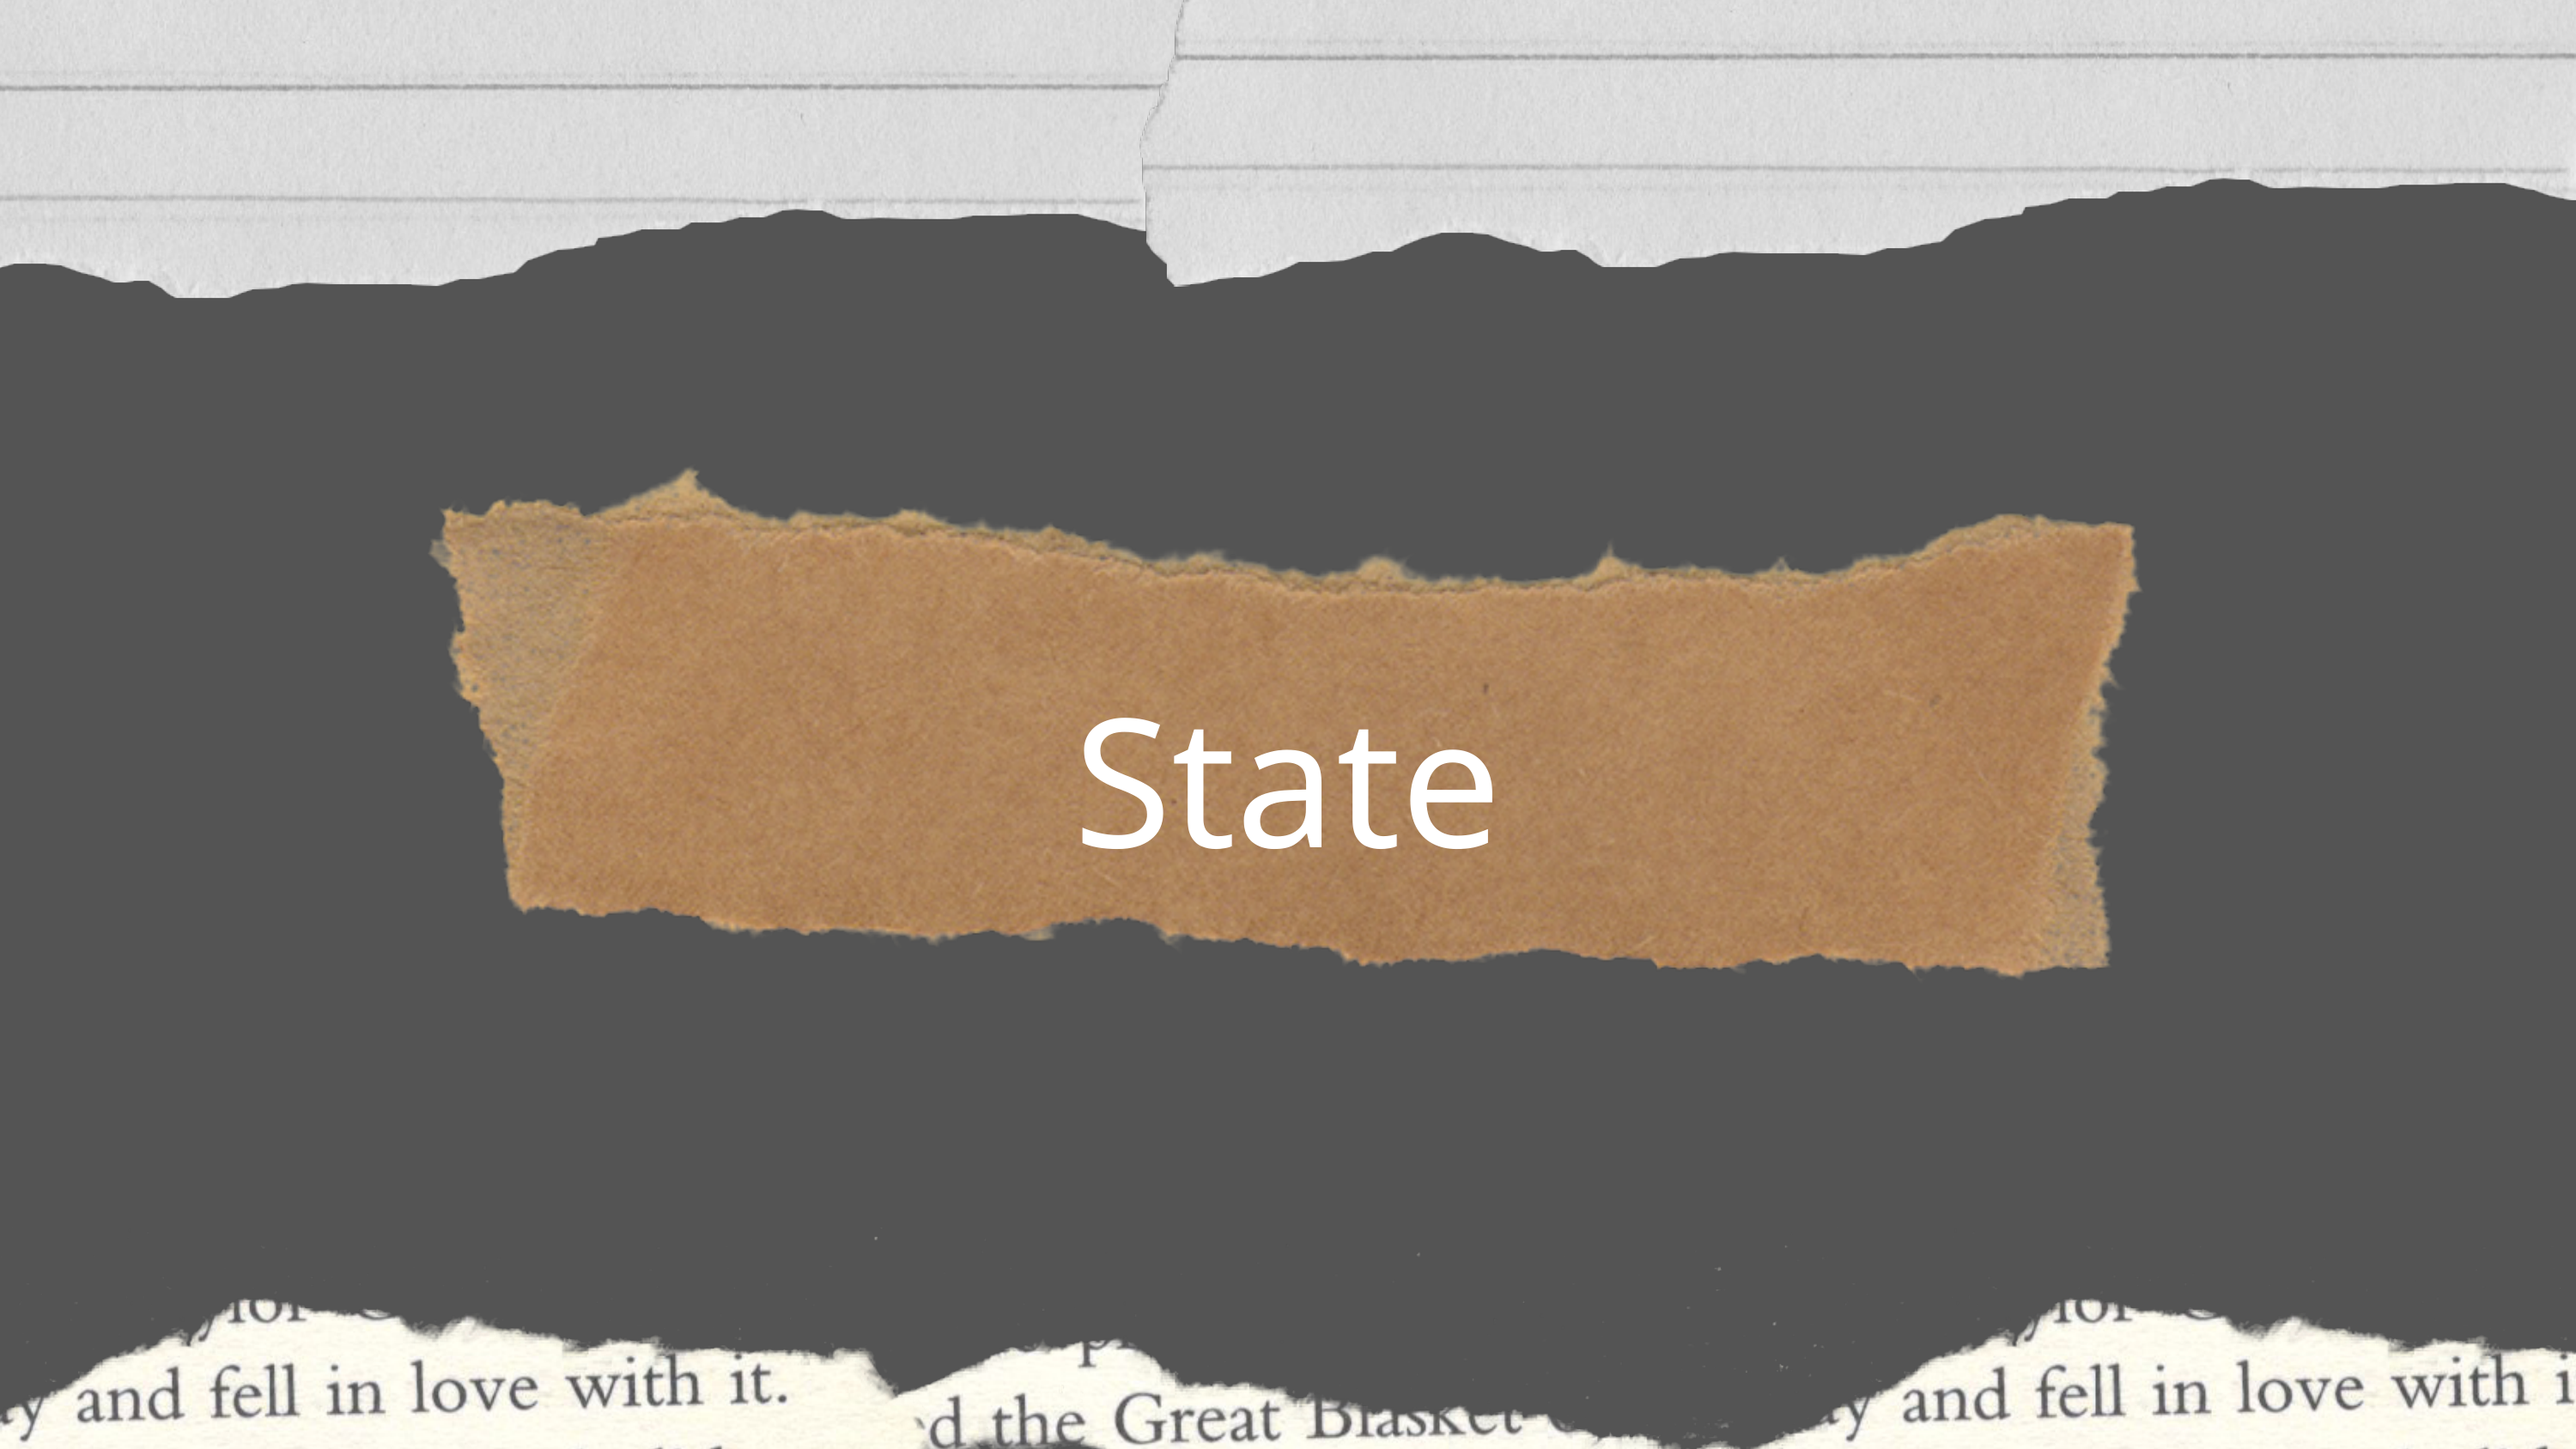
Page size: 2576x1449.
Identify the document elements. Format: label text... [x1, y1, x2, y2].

text_box [427, 462, 2149, 986]
text_box [0, 1228, 1097, 1449]
text_box [1139, 0, 2576, 287]
text_box State [601, 632, 1974, 883]
text_box [0, 0, 1259, 318]
text_box [1097, 1228, 2576, 1449]
